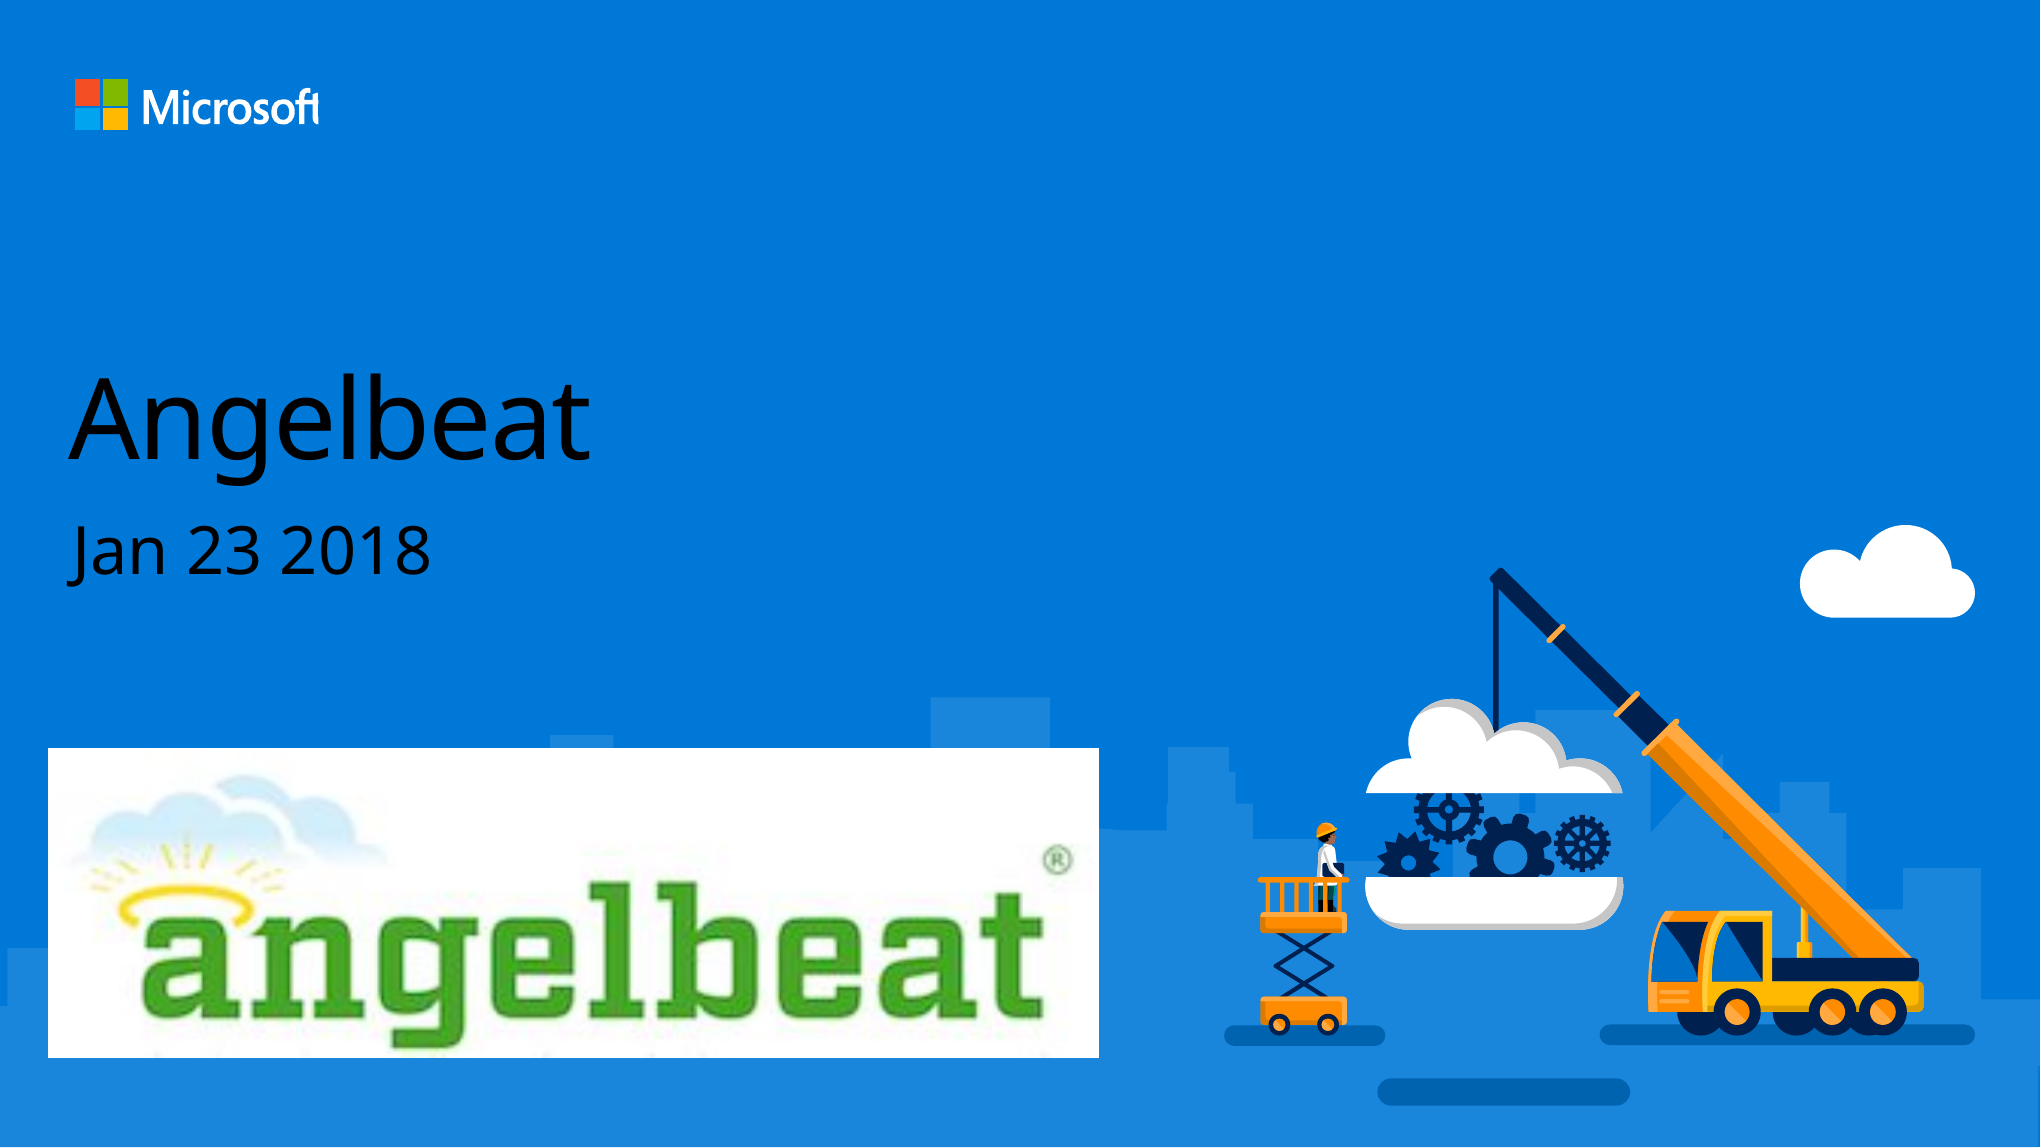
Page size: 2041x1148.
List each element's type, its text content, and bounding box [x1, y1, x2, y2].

picture [48, 748, 1099, 1059]
title Angelbeat [45, 198, 1546, 498]
list Jan 23 2018 [45, 498, 1546, 619]
